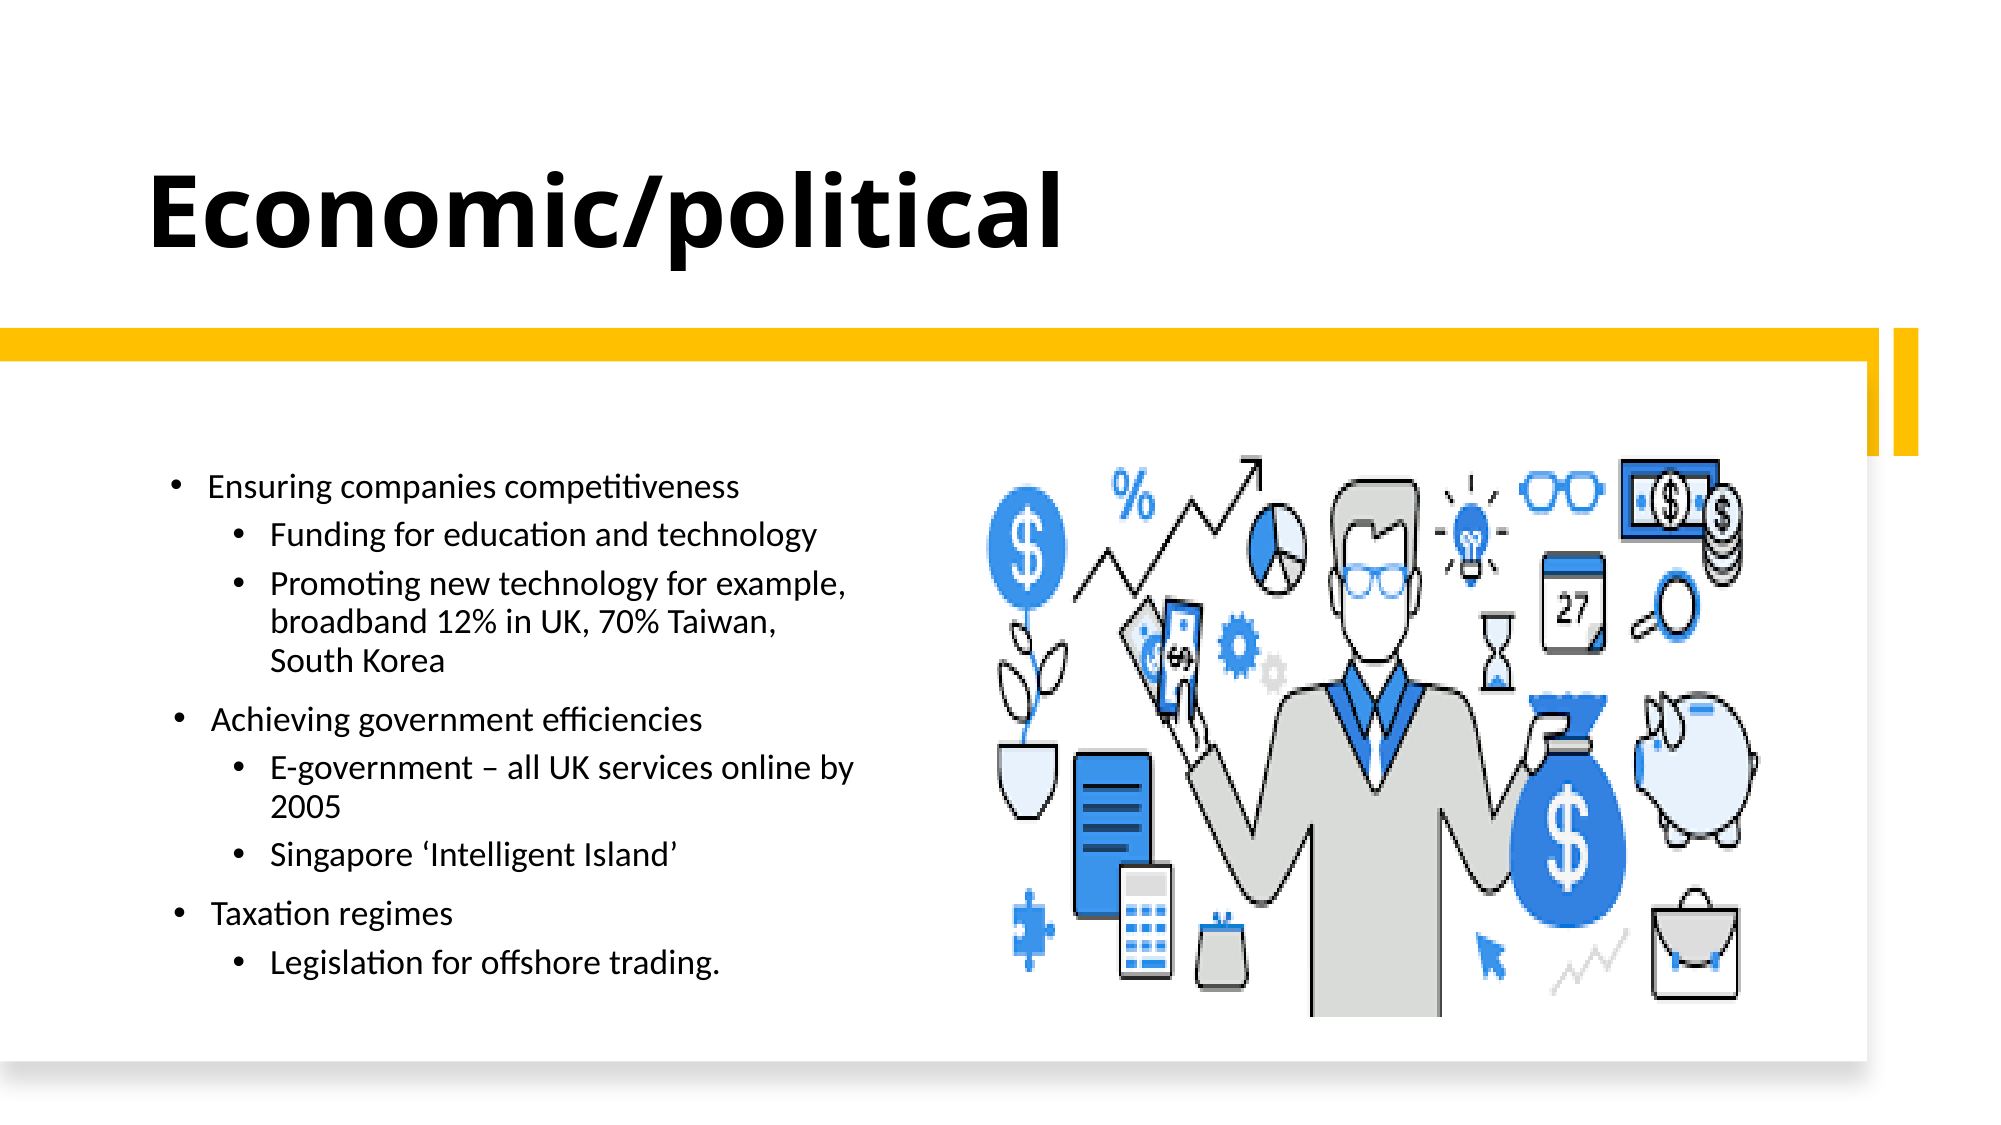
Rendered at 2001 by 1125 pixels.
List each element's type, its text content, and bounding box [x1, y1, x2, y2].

picture [969, 407, 1815, 1017]
text_box [0, 0, 2000, 1125]
text_box [1893, 327, 1919, 457]
text_box [0, 360, 1868, 1062]
title Economic/political [130, 63, 1782, 277]
text_box [0, 327, 1880, 404]
list Ensuring companies competitiveness Funding for education and technology Promoting new technology for example, broadband 12% in UK, 70% Taiwan, South Korea Achieving government efficiencies E-government – all UK services online by 2005 Singapore ‘Intelligent Island’ Taxation regimes Legislation for offshore trading. [130, 426, 874, 1024]
